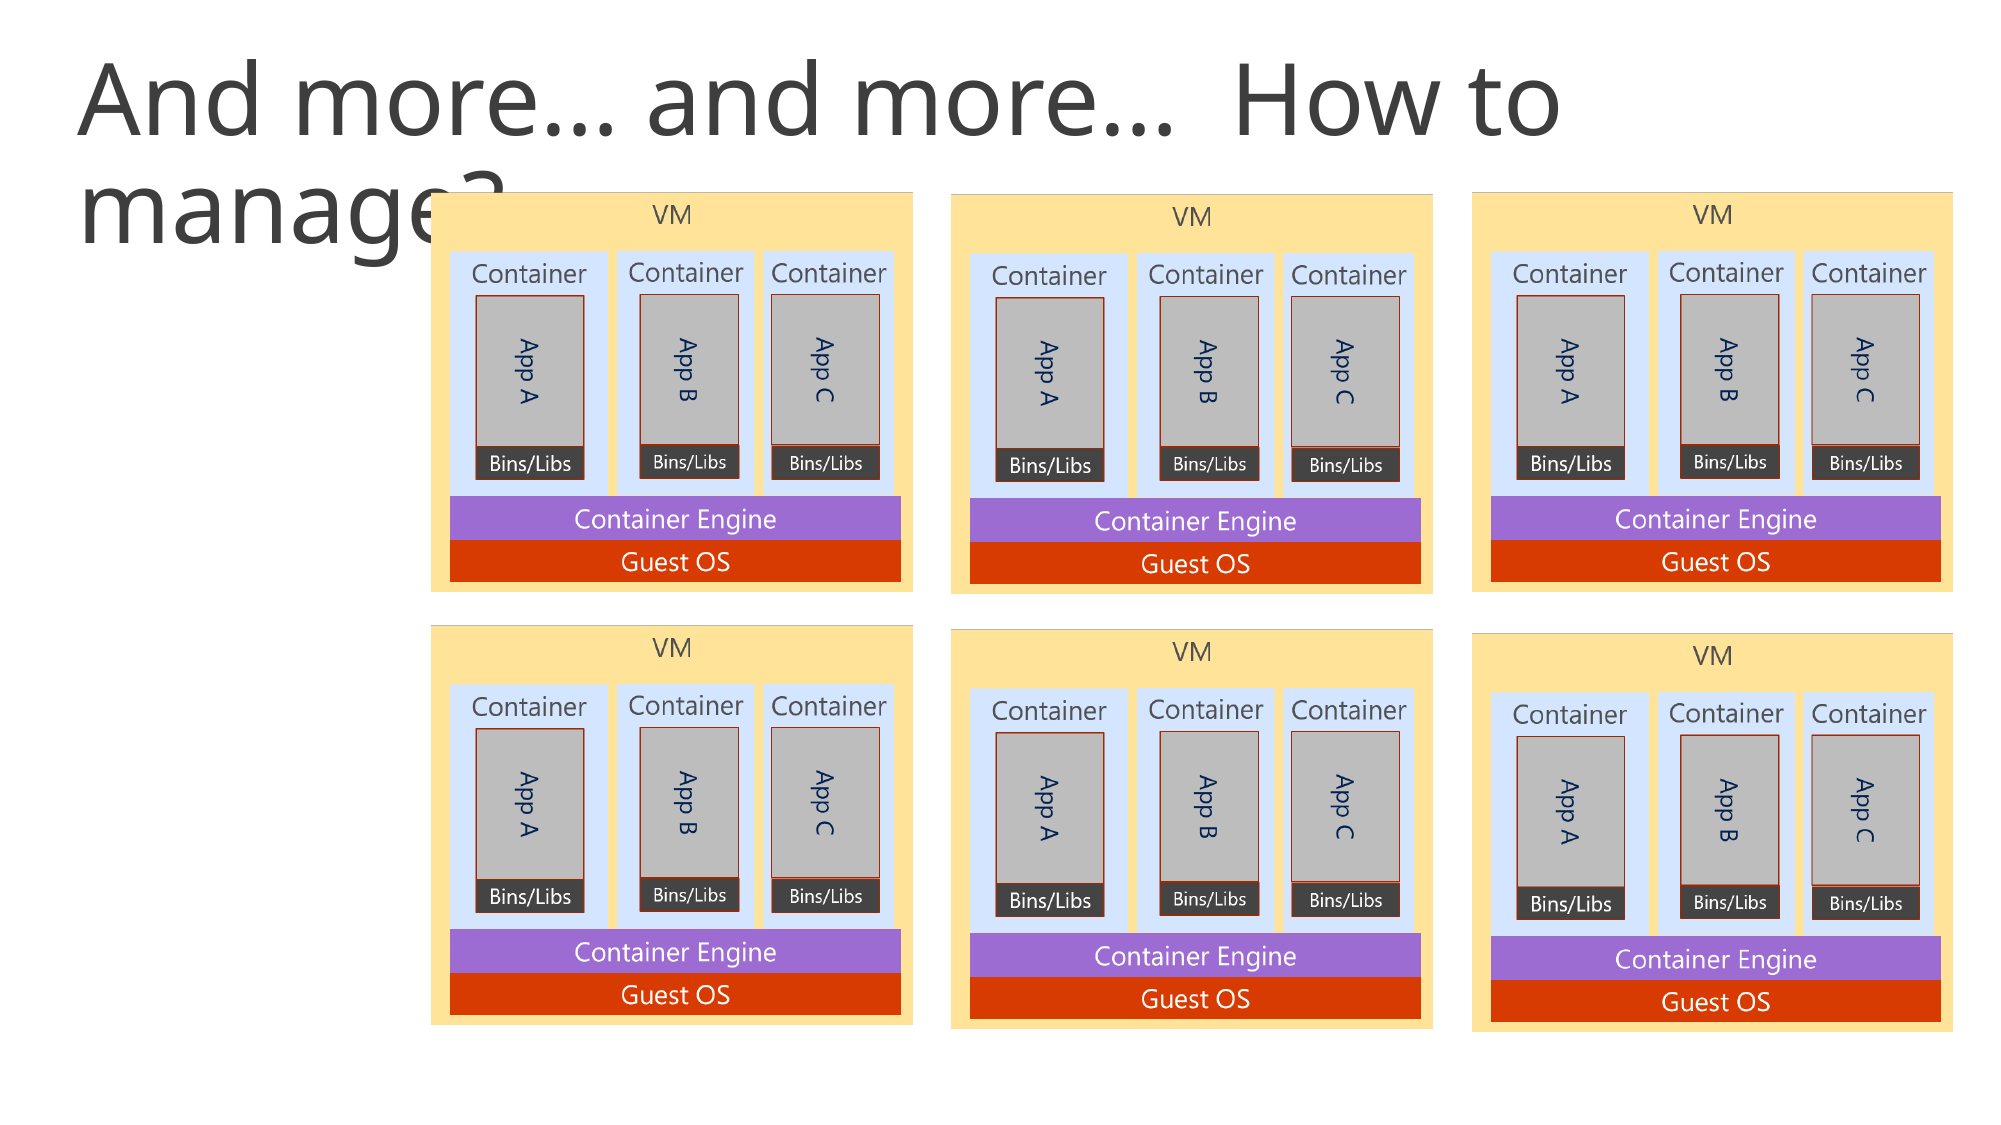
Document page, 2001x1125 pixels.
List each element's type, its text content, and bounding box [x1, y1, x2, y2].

picture [1471, 189, 1954, 592]
picture [431, 622, 913, 1025]
picture [1471, 629, 1954, 1032]
picture [951, 191, 1433, 594]
picture [951, 626, 1433, 1029]
text_box And more… and more… How to manage? [77, 48, 1936, 265]
picture [431, 189, 913, 592]
